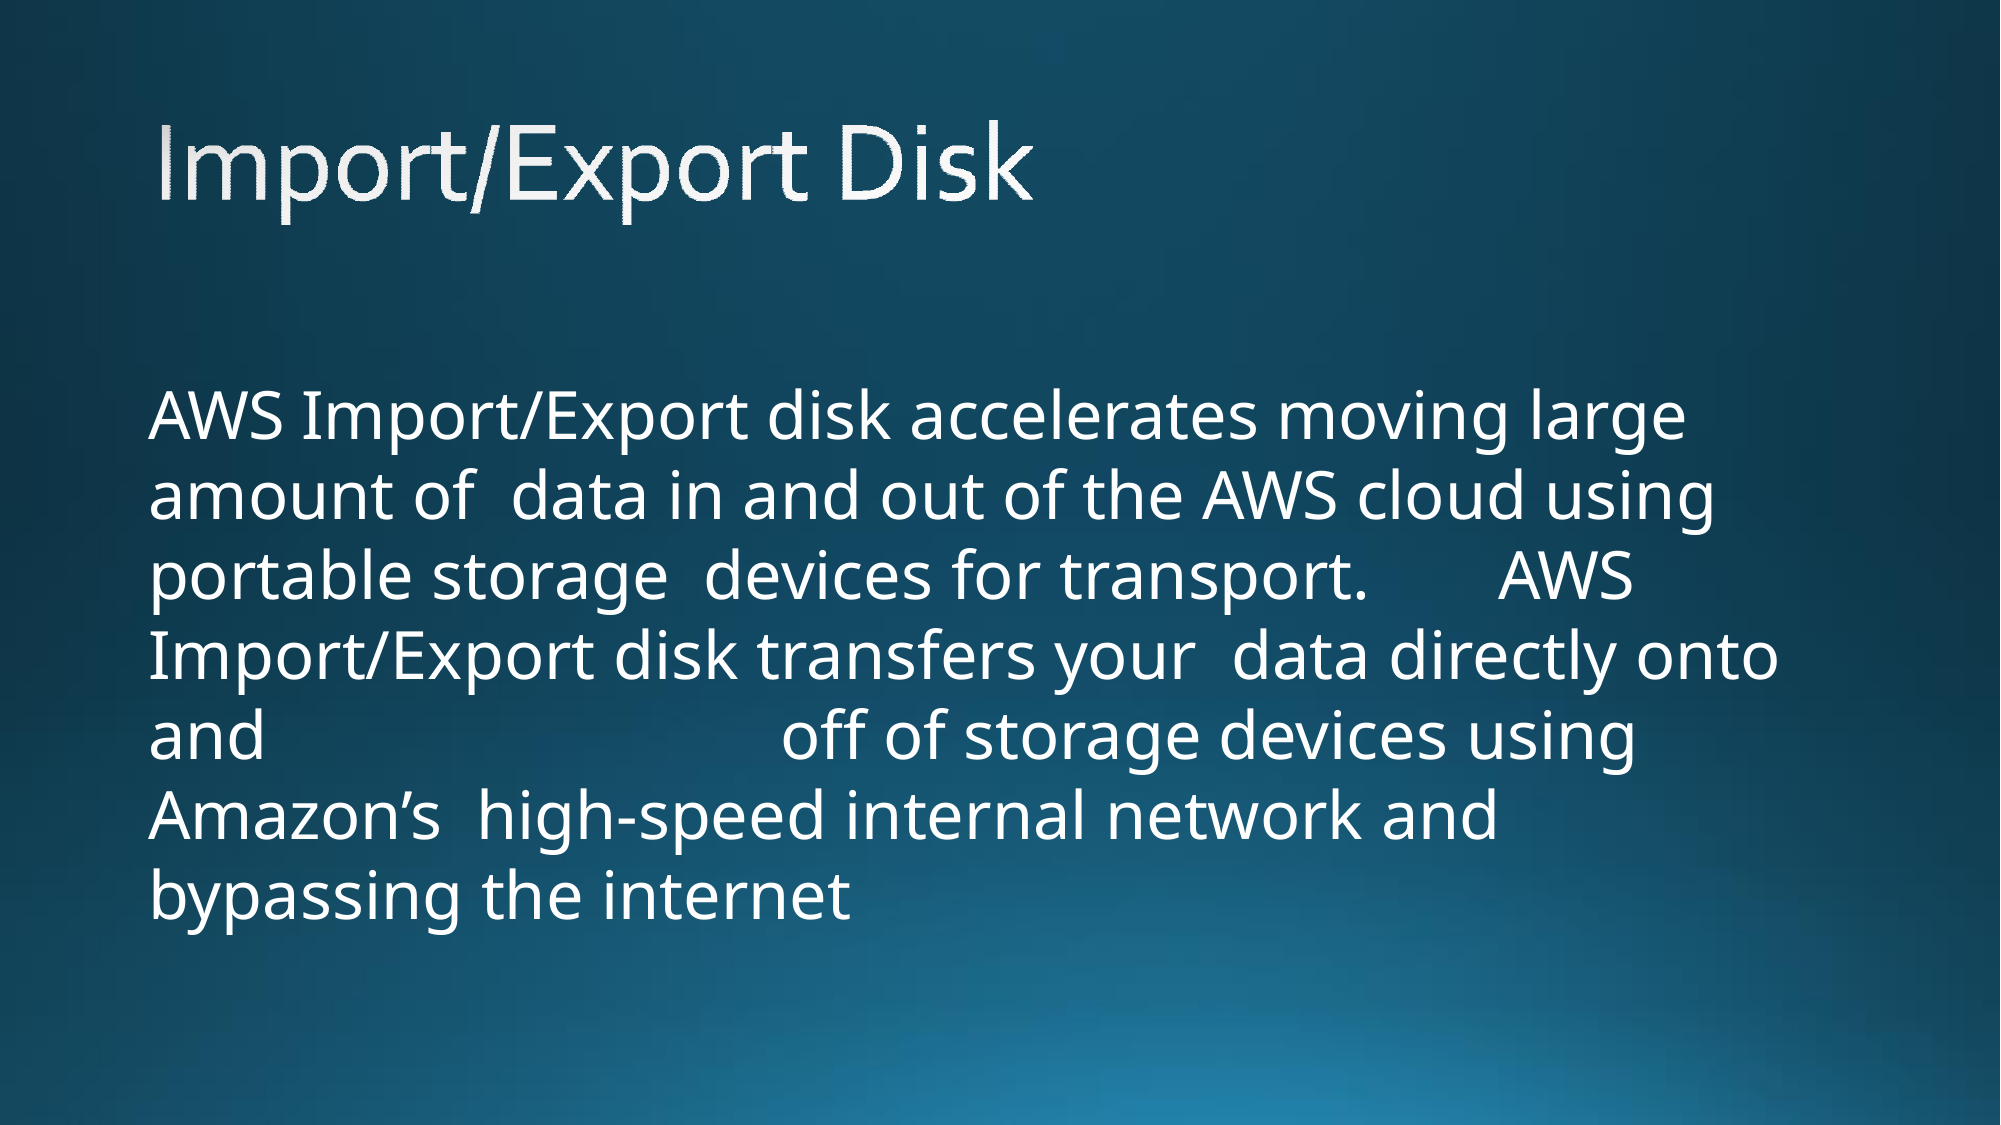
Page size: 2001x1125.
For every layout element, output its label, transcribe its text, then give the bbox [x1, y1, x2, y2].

title AWS Import/Export disk accelerates moving large amount of data in and out of the AWS cloud using portable storage devices for transport. AWS Import/Export disk transfers your data directly onto and off of storage devices using Amazon’s high-speed internal network and bypassing the internet [146, 370, 1817, 933]
text_box [161, 120, 1033, 226]
picture [0, 0, 2000, 1125]
